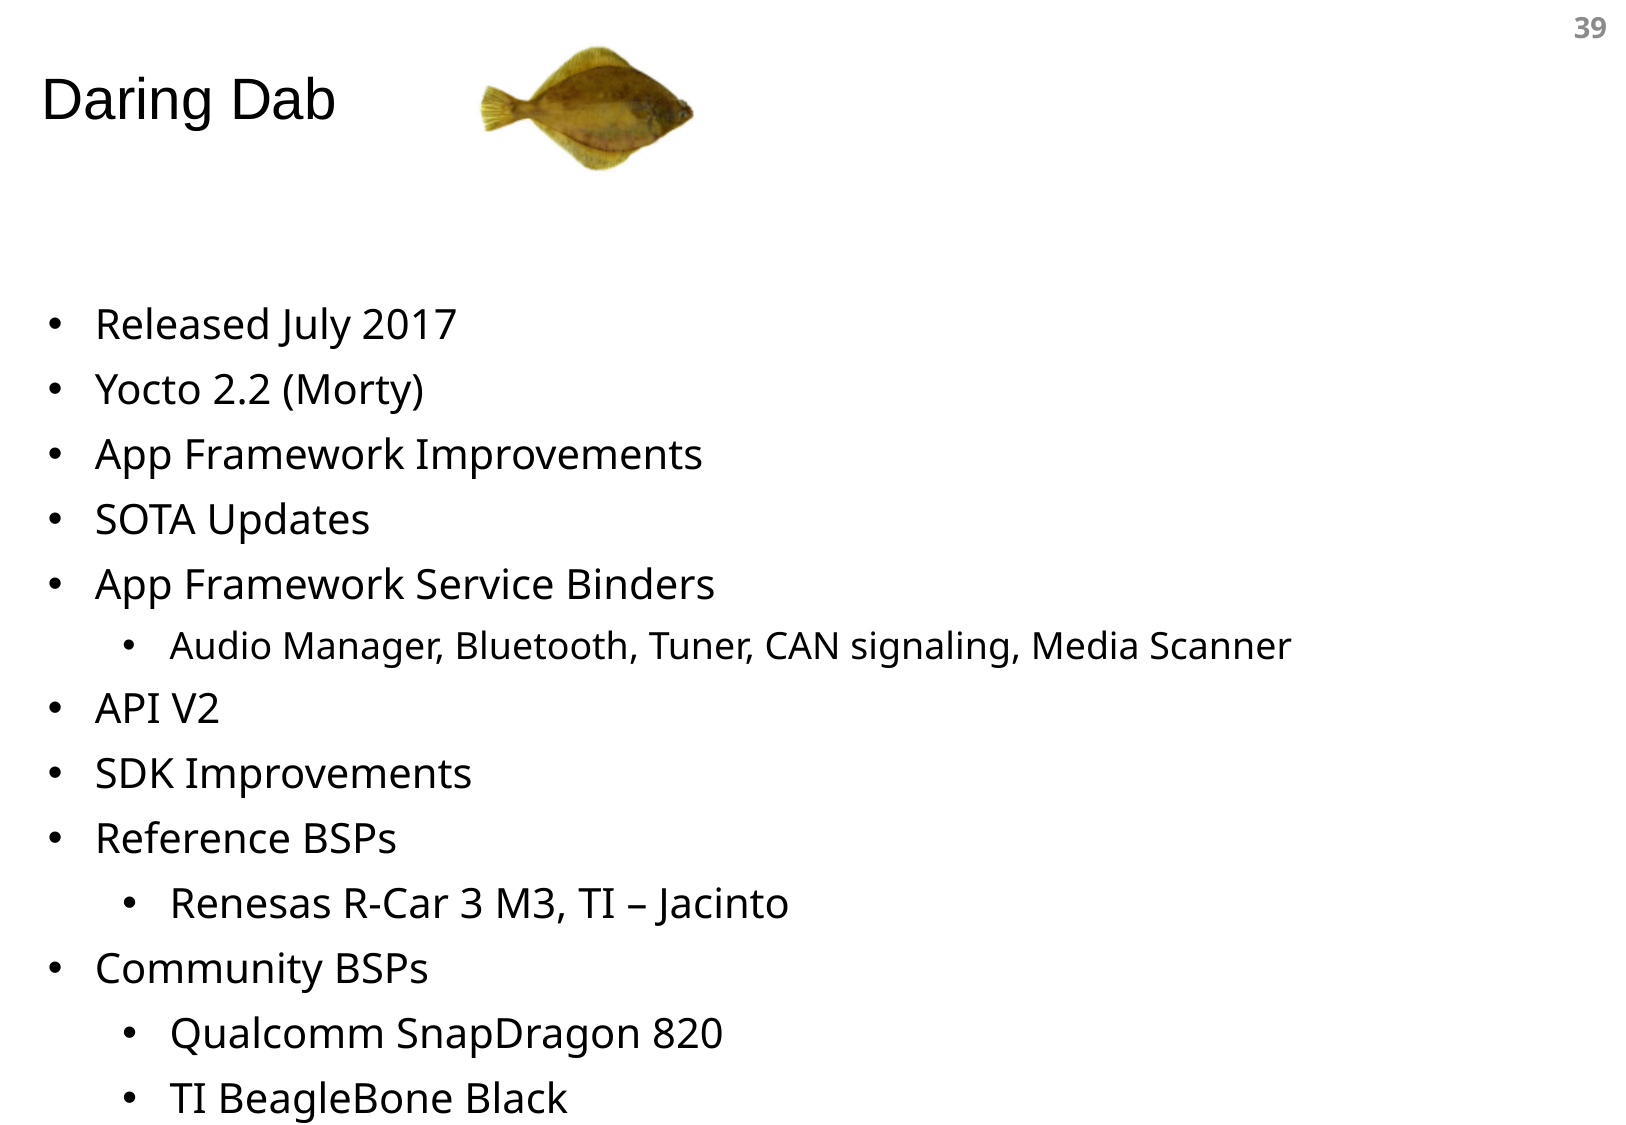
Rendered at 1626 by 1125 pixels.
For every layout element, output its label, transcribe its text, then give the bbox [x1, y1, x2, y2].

picture [469, 42, 714, 178]
text_box Daring Dab [27, 19, 353, 139]
text_box Released July 2017 Yocto 2.2 (Morty) App Framework Improvements SOTA Updates App Framework Service Binders Audio Manager, Bluetooth, Tuner, CAN signaling, Media Scanner API V2 SDK Improvements Reference BSPs Renesas R-Car 3 M3, TI – Jacinto Community BSPs Qualcomm SnapDragon 820 TI BeagleBone Black [32, 275, 1604, 1125]
